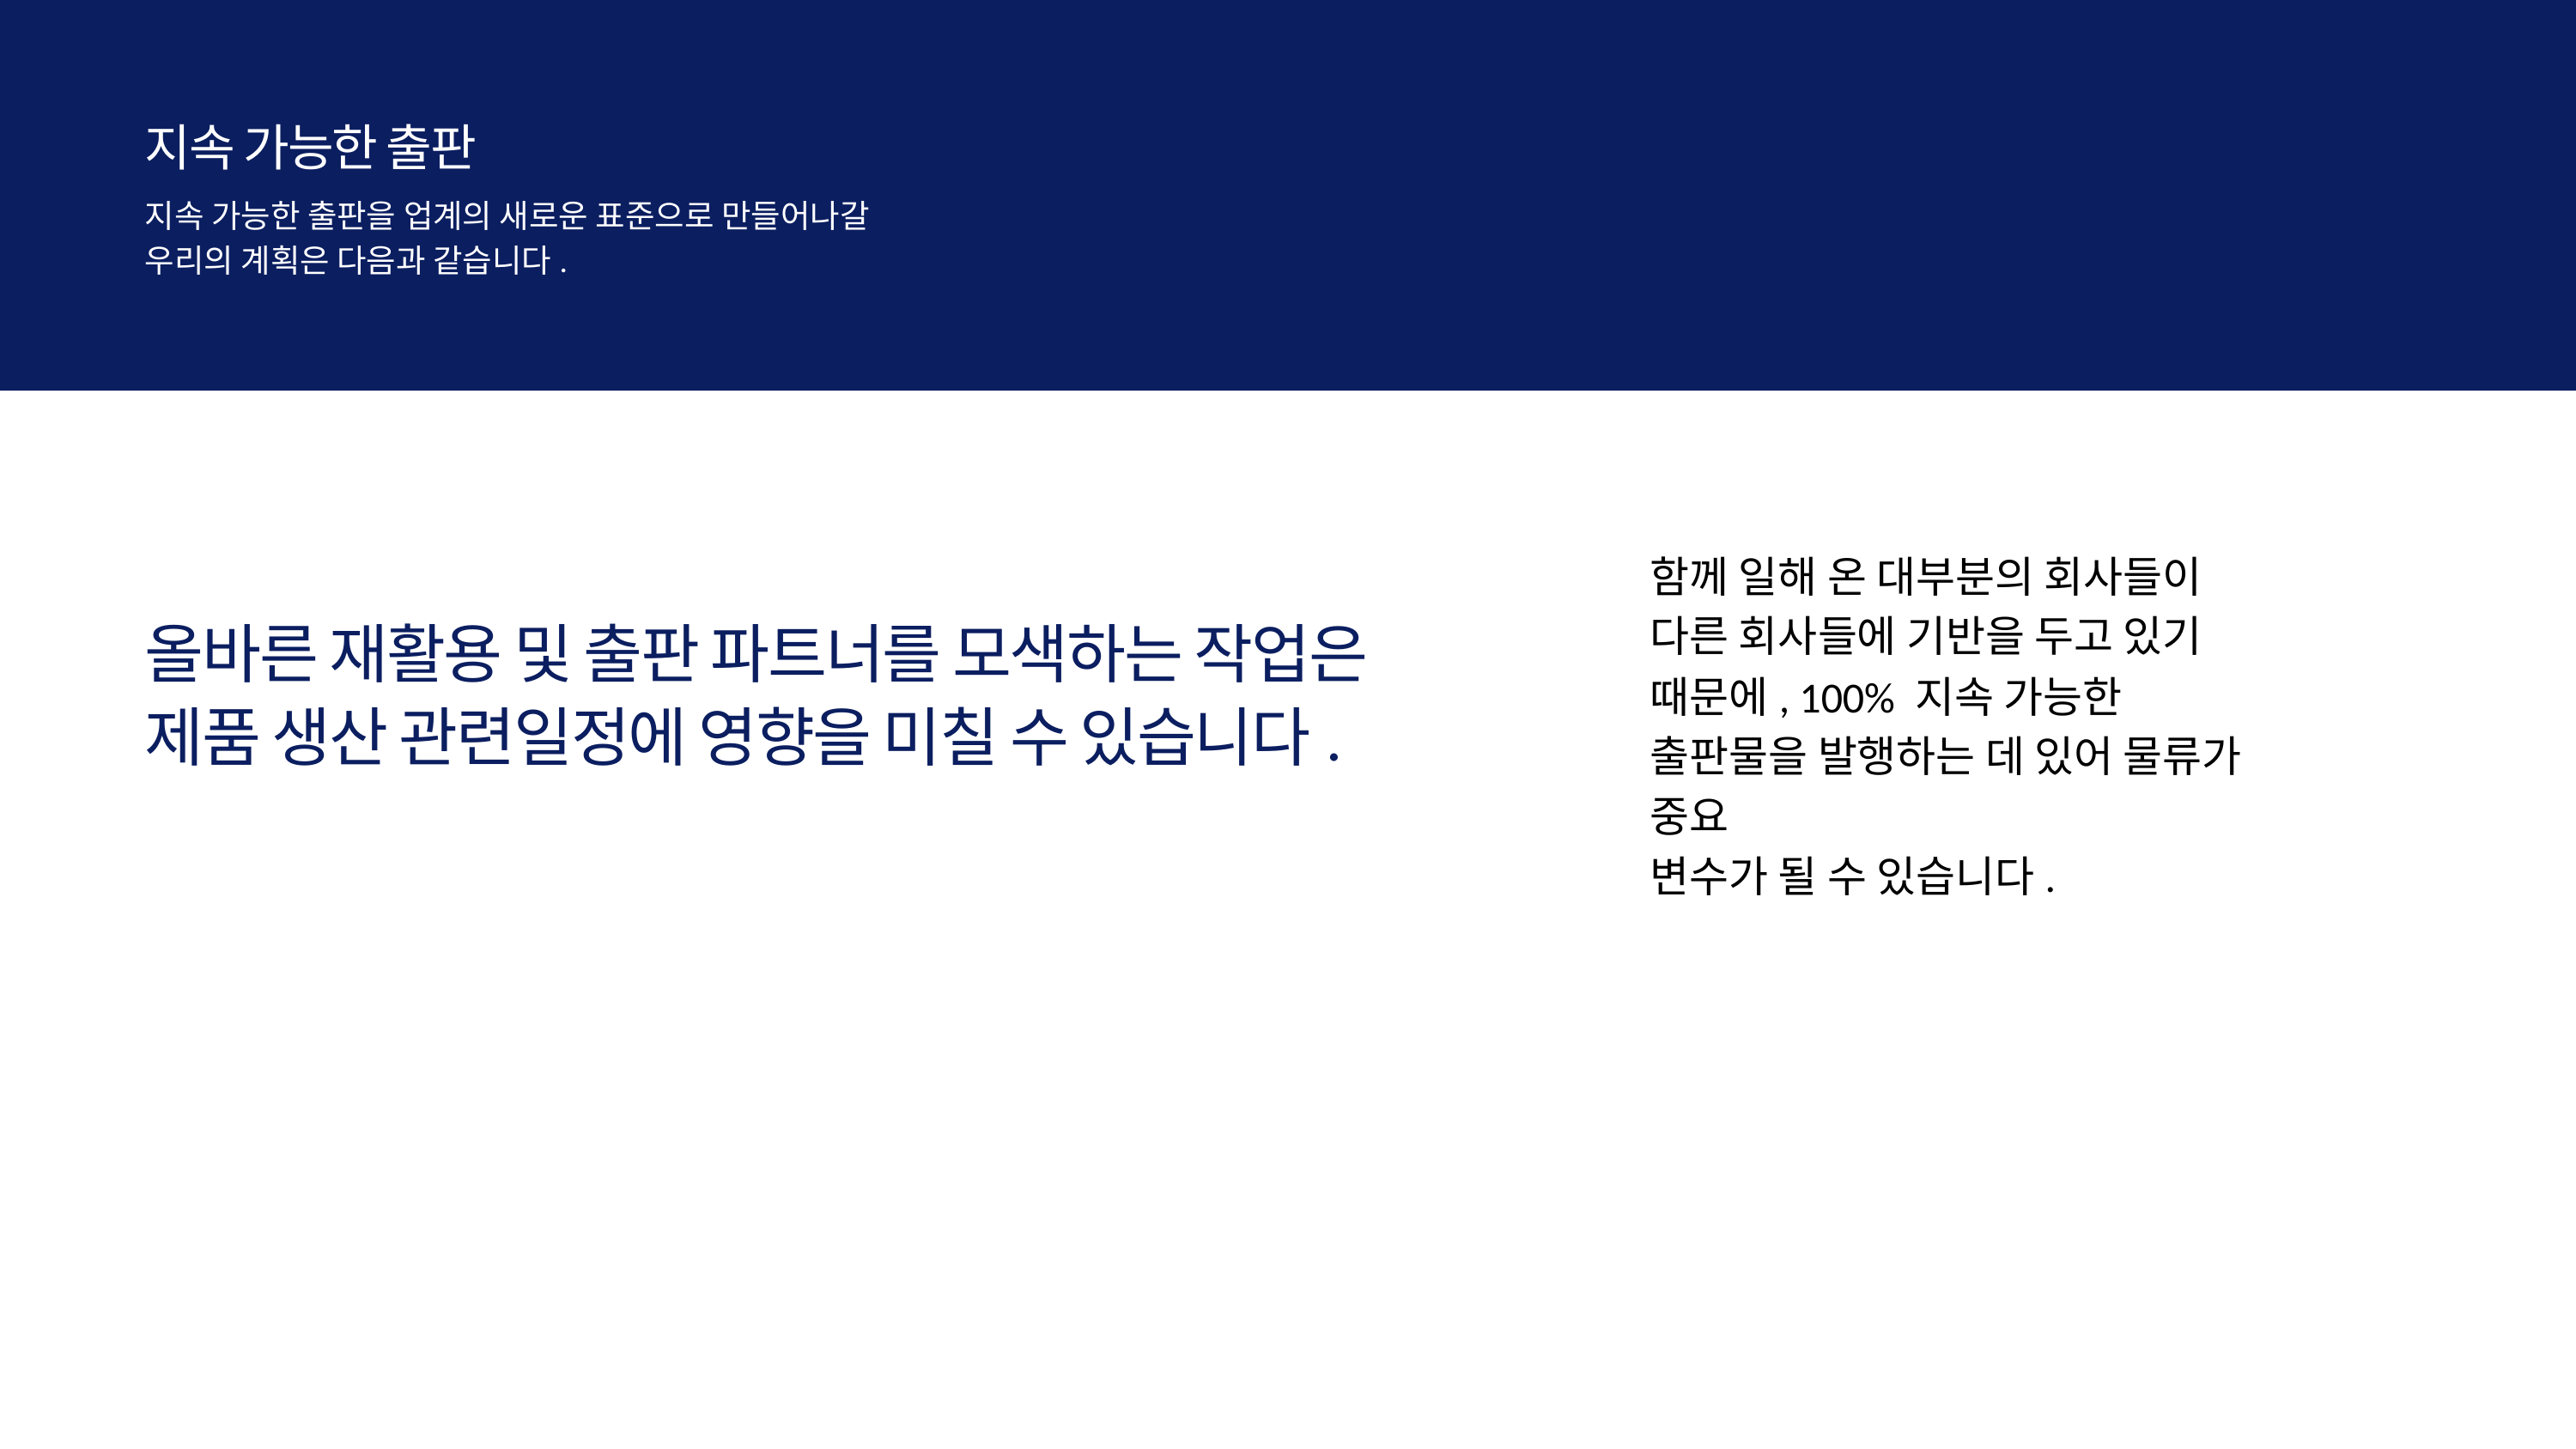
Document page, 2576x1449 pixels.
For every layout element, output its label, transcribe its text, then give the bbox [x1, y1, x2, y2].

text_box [0, 0, 2576, 391]
text_box 올바른 재활용 및 출판 파트너를 모색하는 작업은 제품 생산 관련일정에 영향을 미칠 수 있습니다. [144, 606, 1456, 774]
text_box 함께 일해 온 대부분의 회사들이 다른 회사들에 기반을 두고 있기 때문에, 100% 지속 가능한 출판물을 발행하는 데 있어 물류가 중요 변수가 될 수 있습니다. [1649, 540, 2283, 901]
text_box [144, 115, 915, 276]
